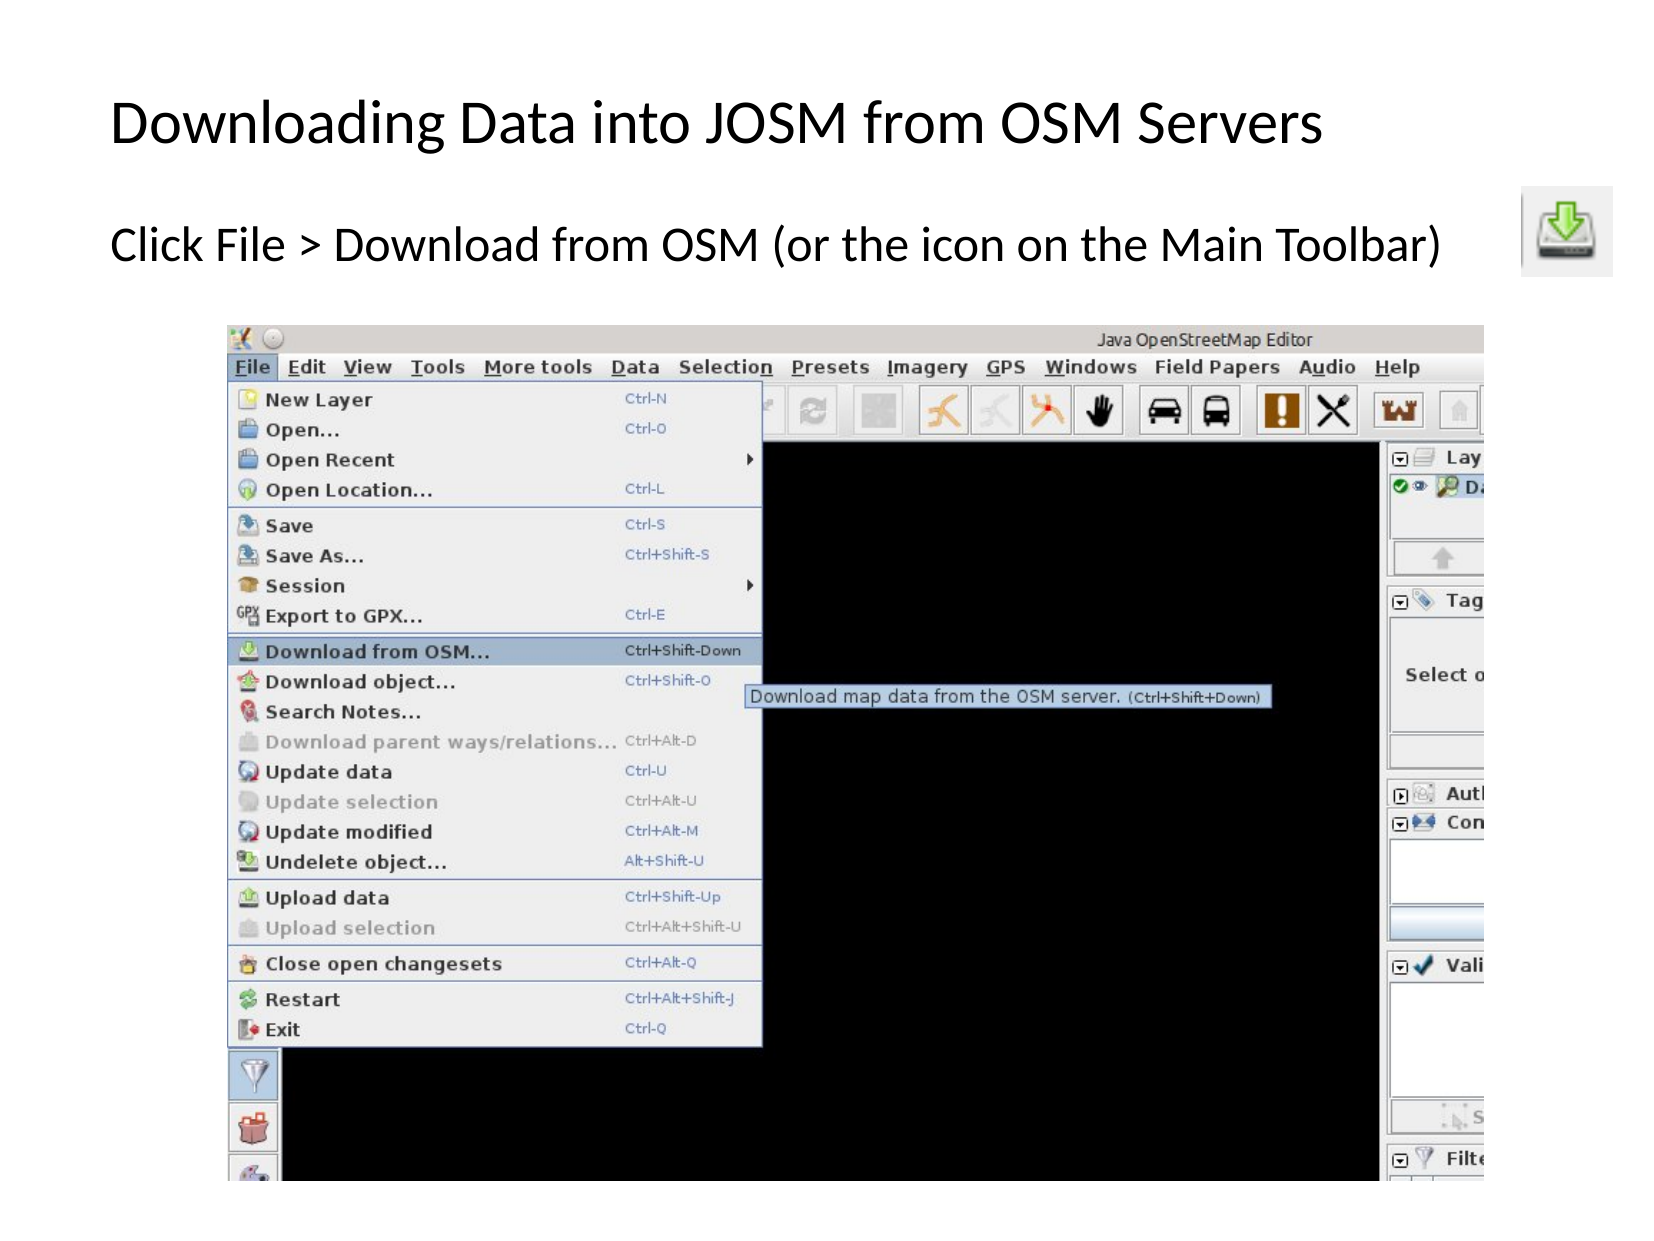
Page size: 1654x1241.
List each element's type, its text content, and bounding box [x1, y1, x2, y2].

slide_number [227, 325, 1484, 1181]
picture [1521, 186, 1613, 278]
text_box Downloading Data into JOSM from OSM Servers [95, 37, 1584, 201]
title Click File > Download from OSM (or the icon on the Main Toolbar) [32, 193, 1521, 291]
